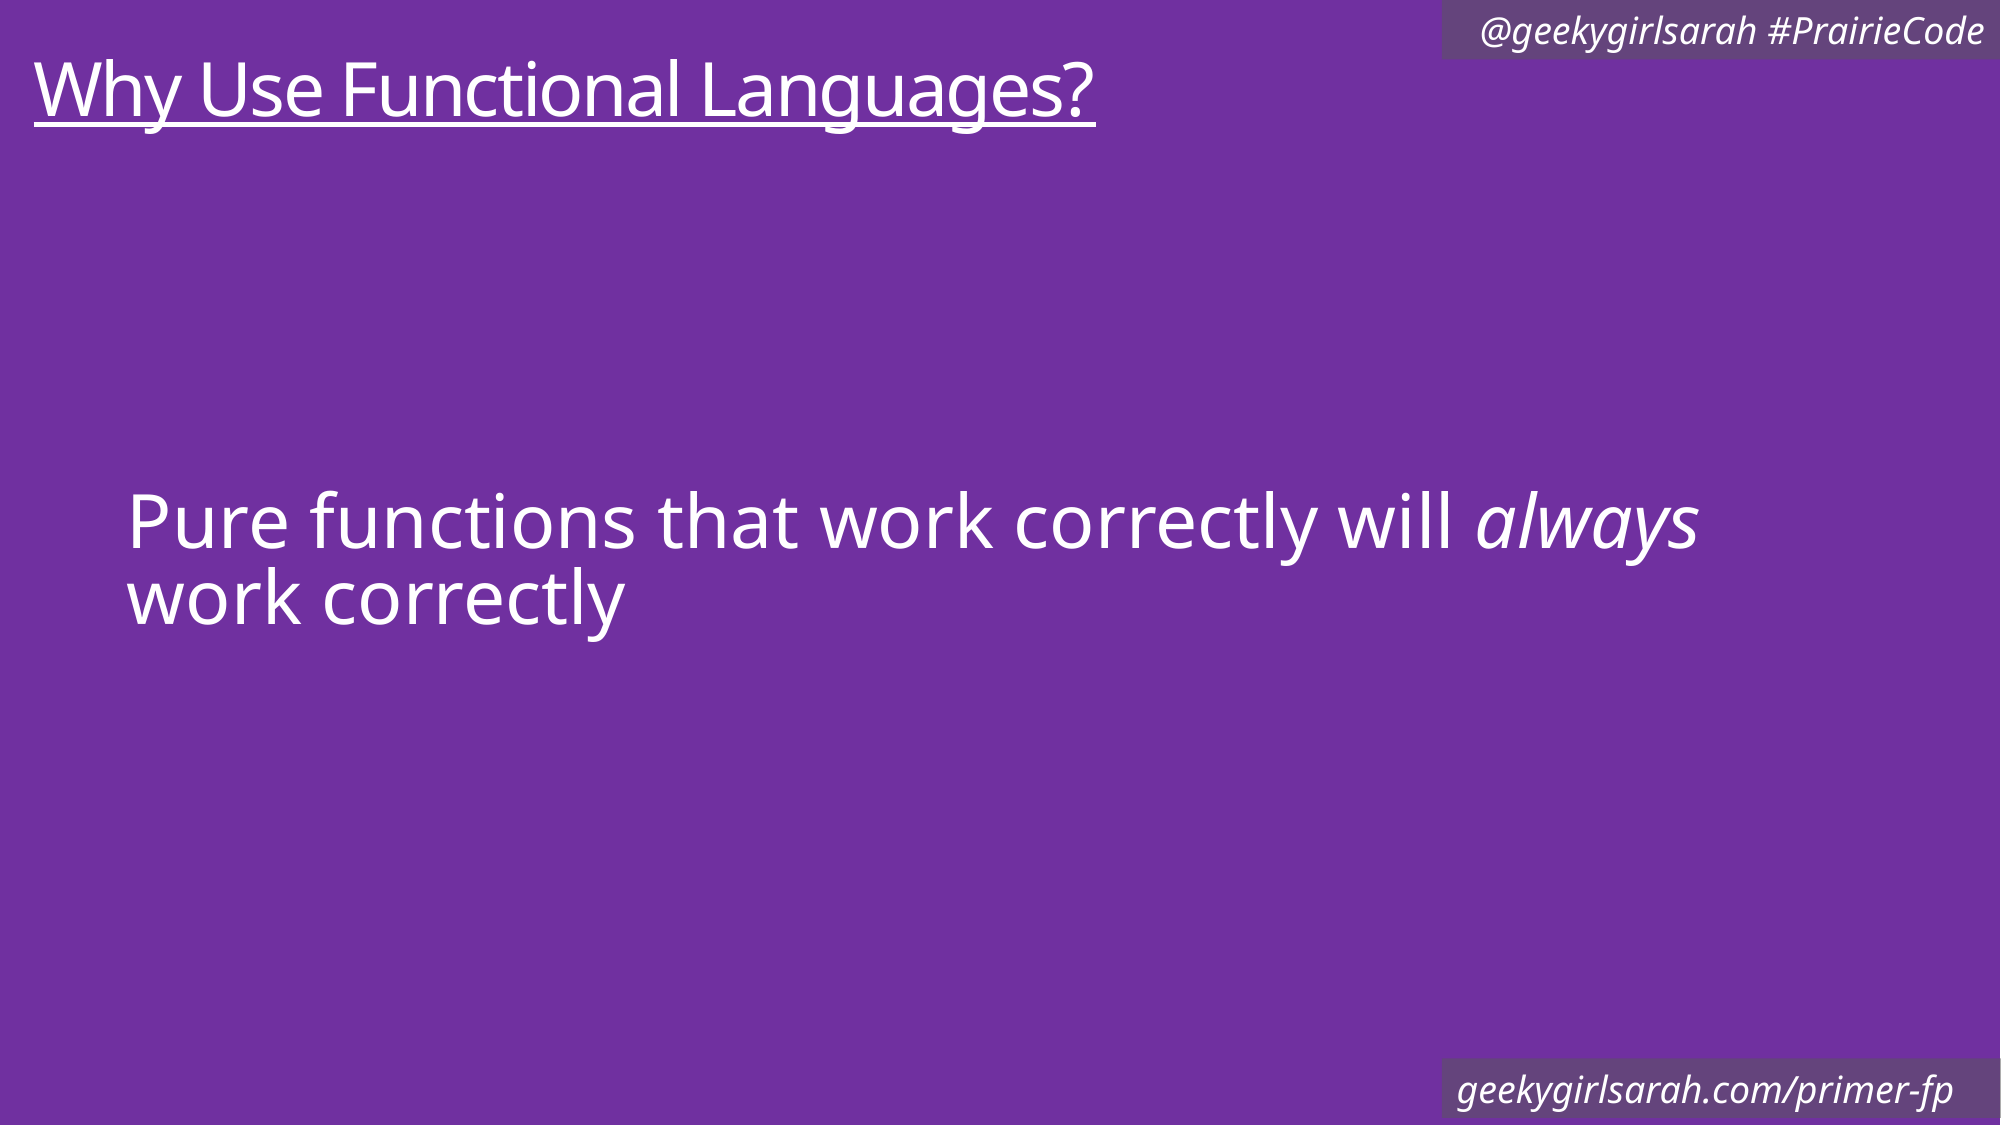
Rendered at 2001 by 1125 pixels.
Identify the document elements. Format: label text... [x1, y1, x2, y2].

list Pure functions that work correctly will always work correctly [111, 179, 1876, 948]
title Why Use Functional Languages? [18, 6, 1875, 180]
